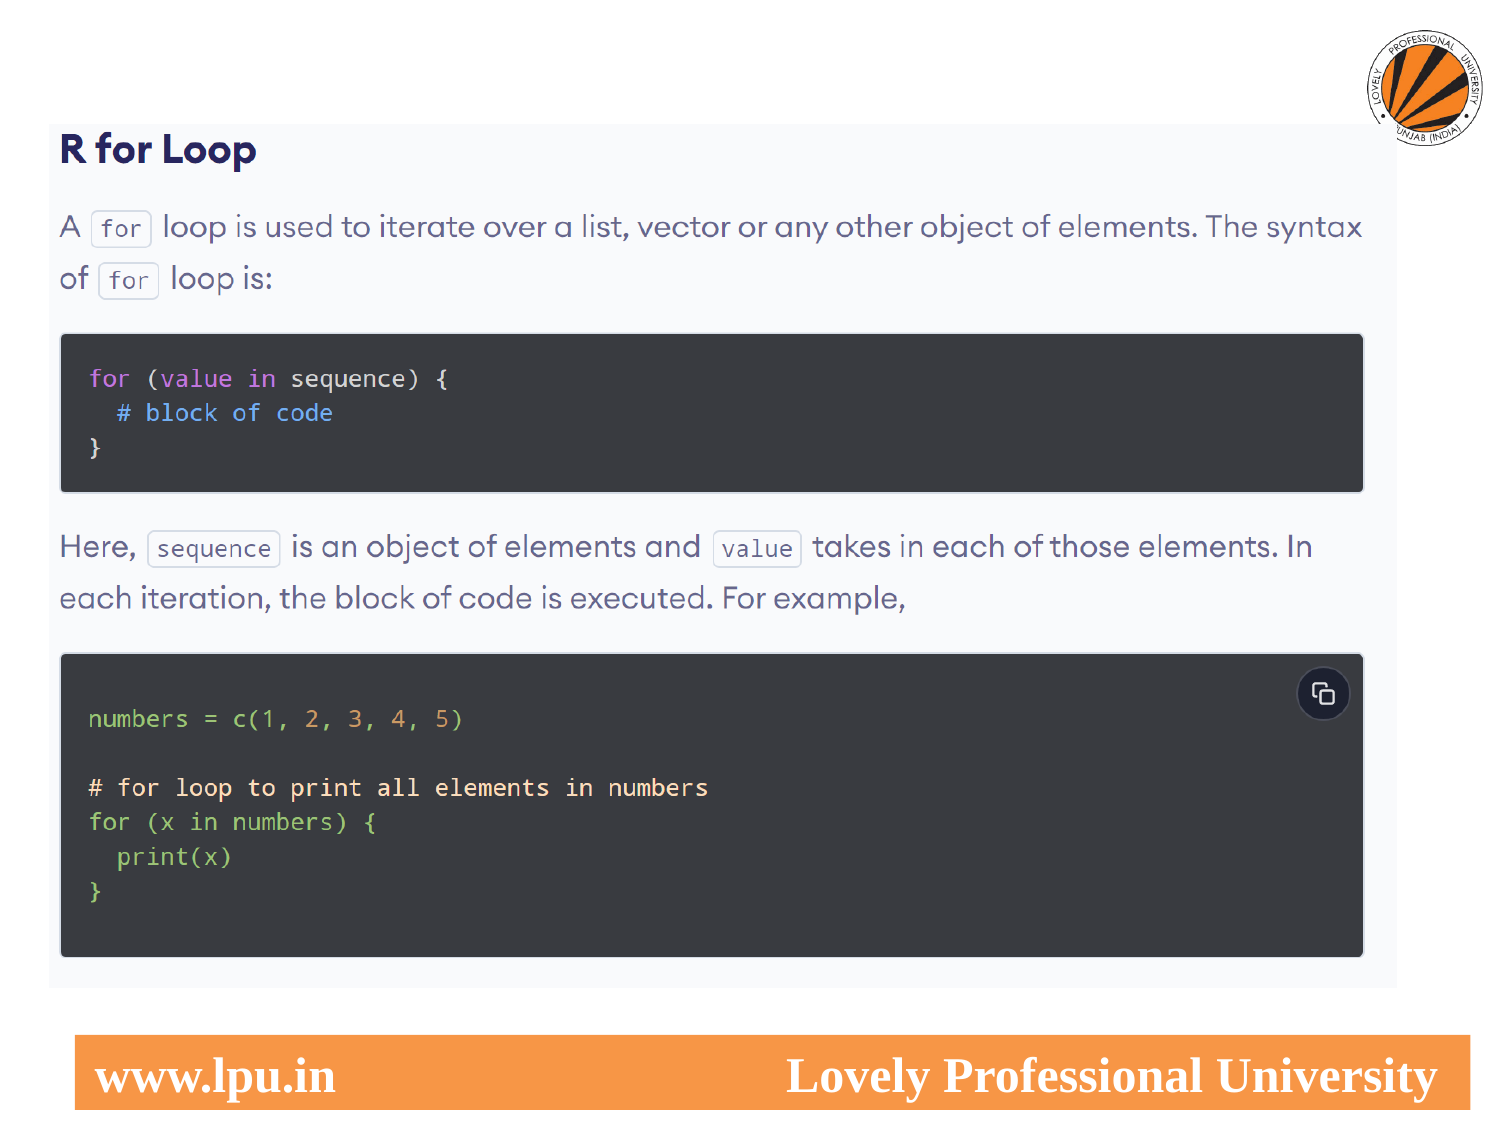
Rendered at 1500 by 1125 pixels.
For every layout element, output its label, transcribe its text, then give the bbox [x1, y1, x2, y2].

picture [48, 30, 1483, 988]
text_box www.lpu.in Lovely Professional University [74, 1034, 1471, 1110]
